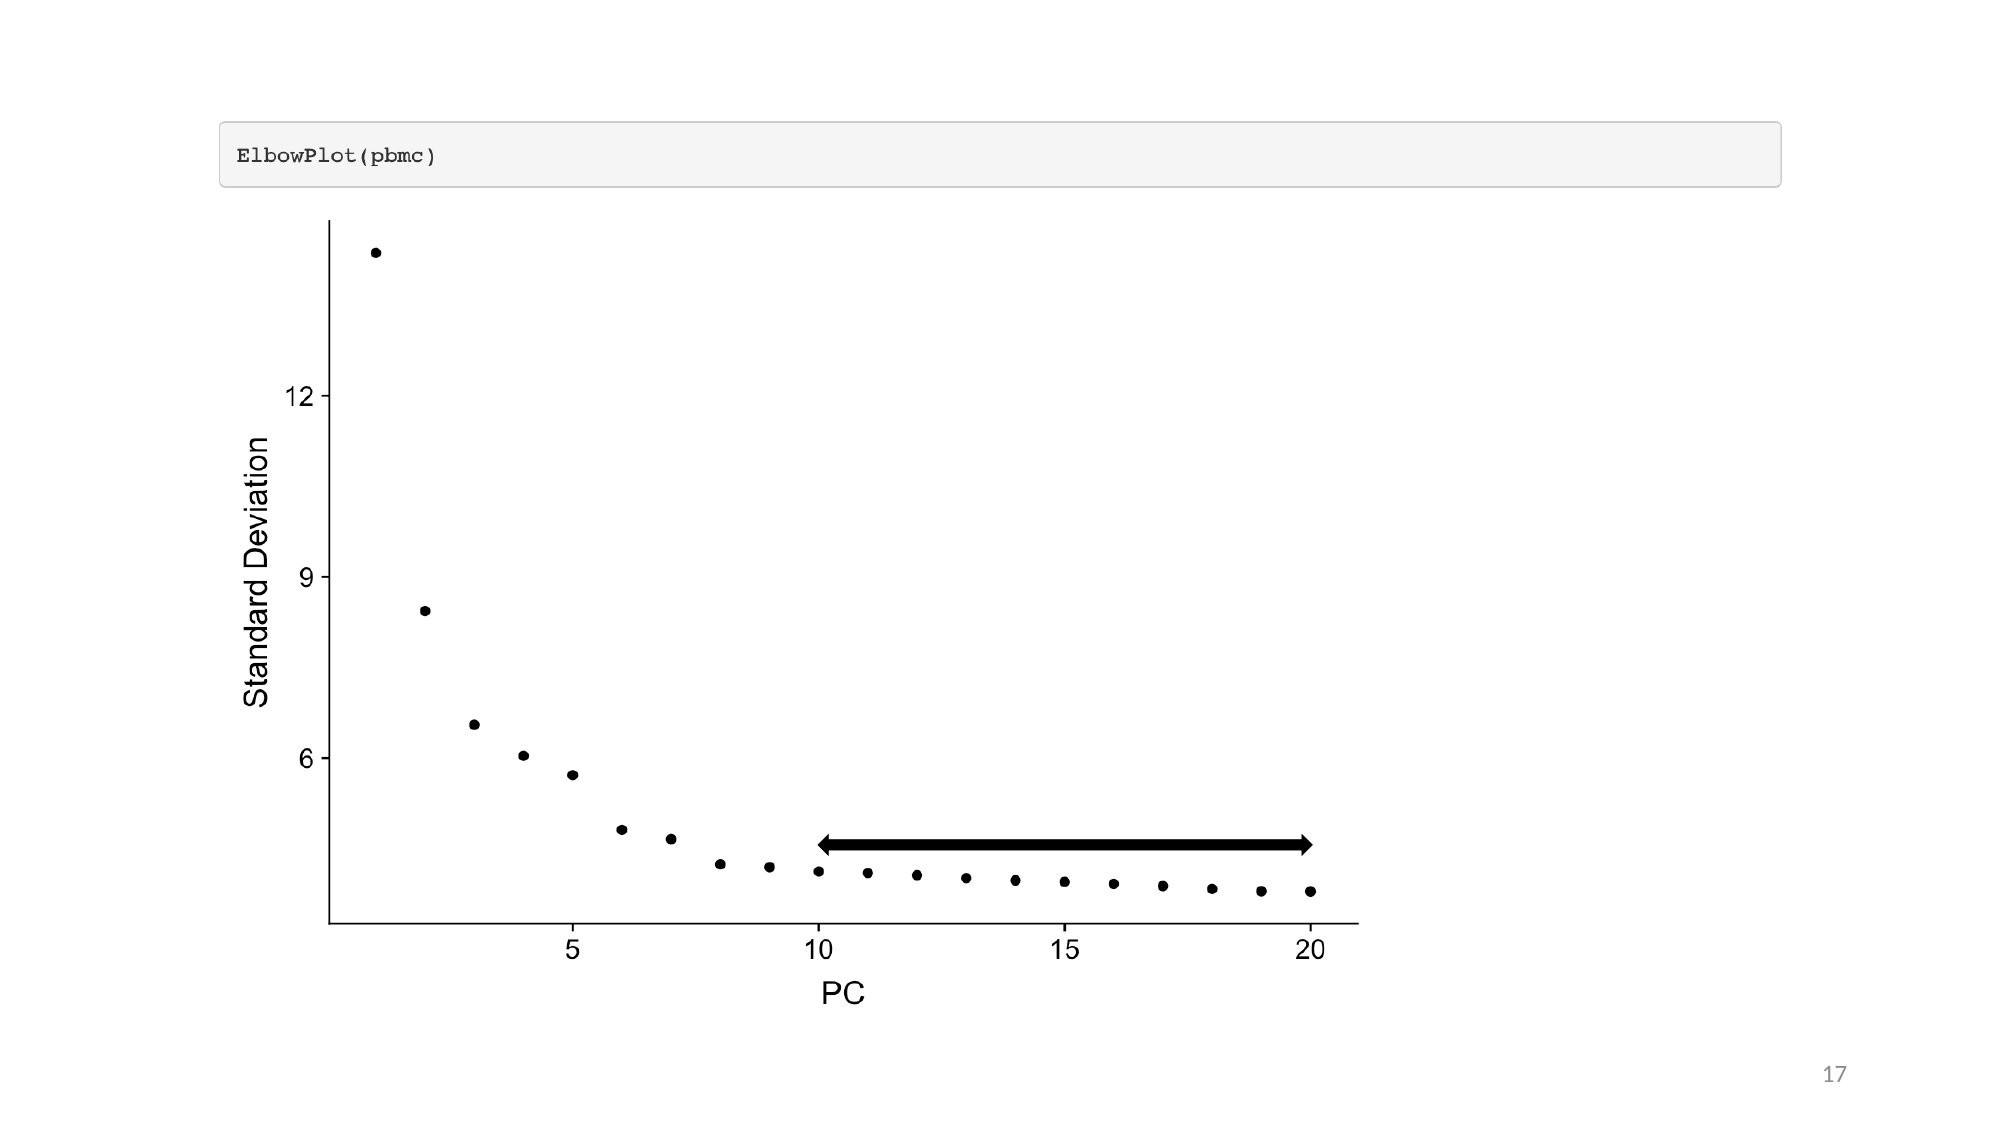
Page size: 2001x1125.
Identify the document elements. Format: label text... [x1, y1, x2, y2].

picture [201, 105, 1799, 1020]
slide_number 17 [1412, 1042, 1863, 1103]
